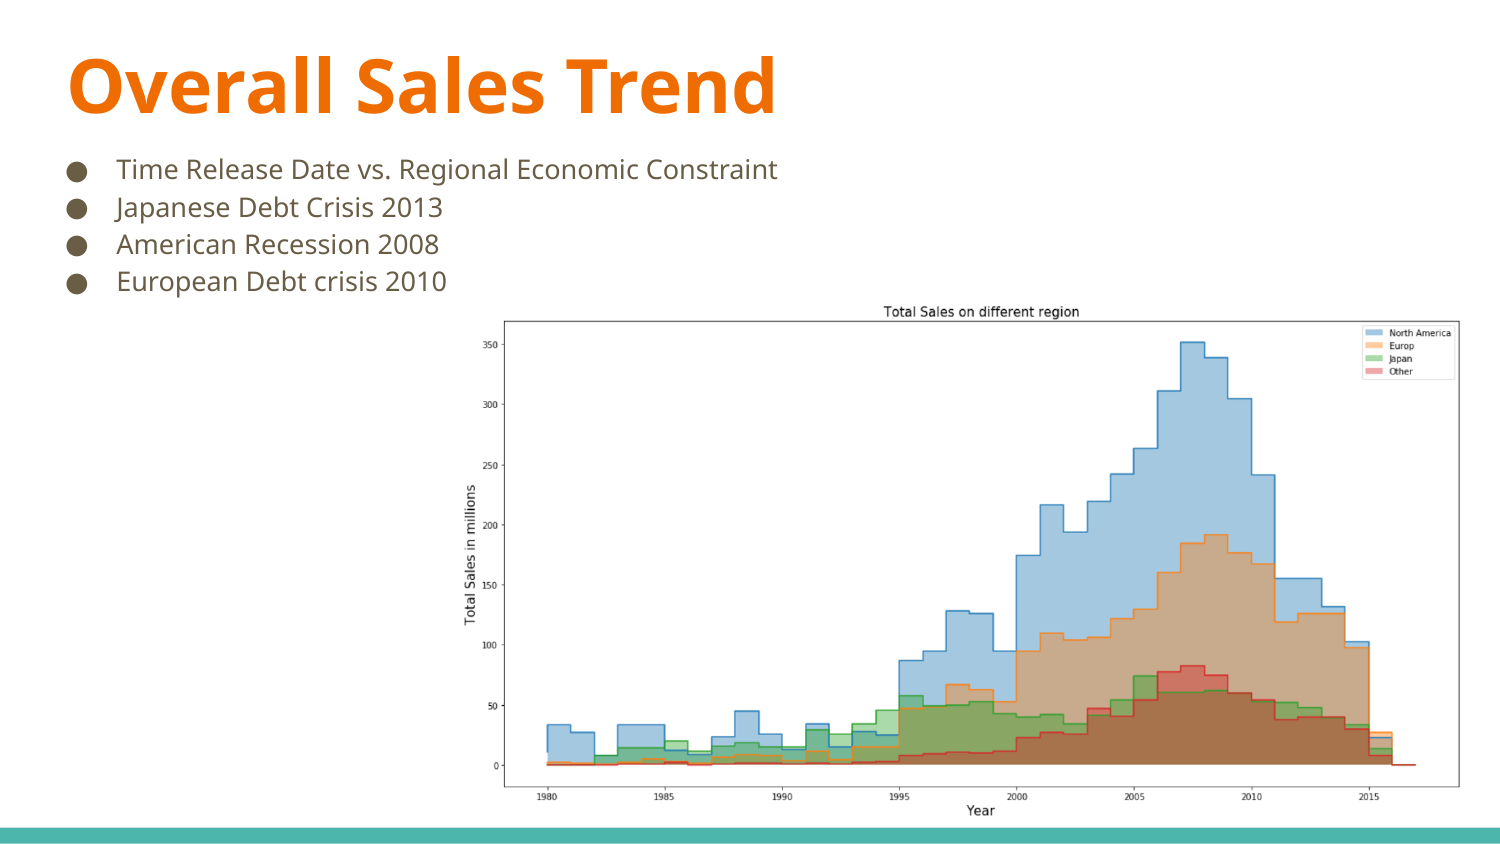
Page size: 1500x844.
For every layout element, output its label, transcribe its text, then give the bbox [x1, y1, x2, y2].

list Time Release Date vs. Regional Economic Constraint Japanese Debt Crisis 2013 American Recession 2008 European Debt crisis 2010 [26, 132, 1487, 741]
title Overall Sales Trend [51, 23, 1449, 132]
picture [450, 296, 1475, 827]
